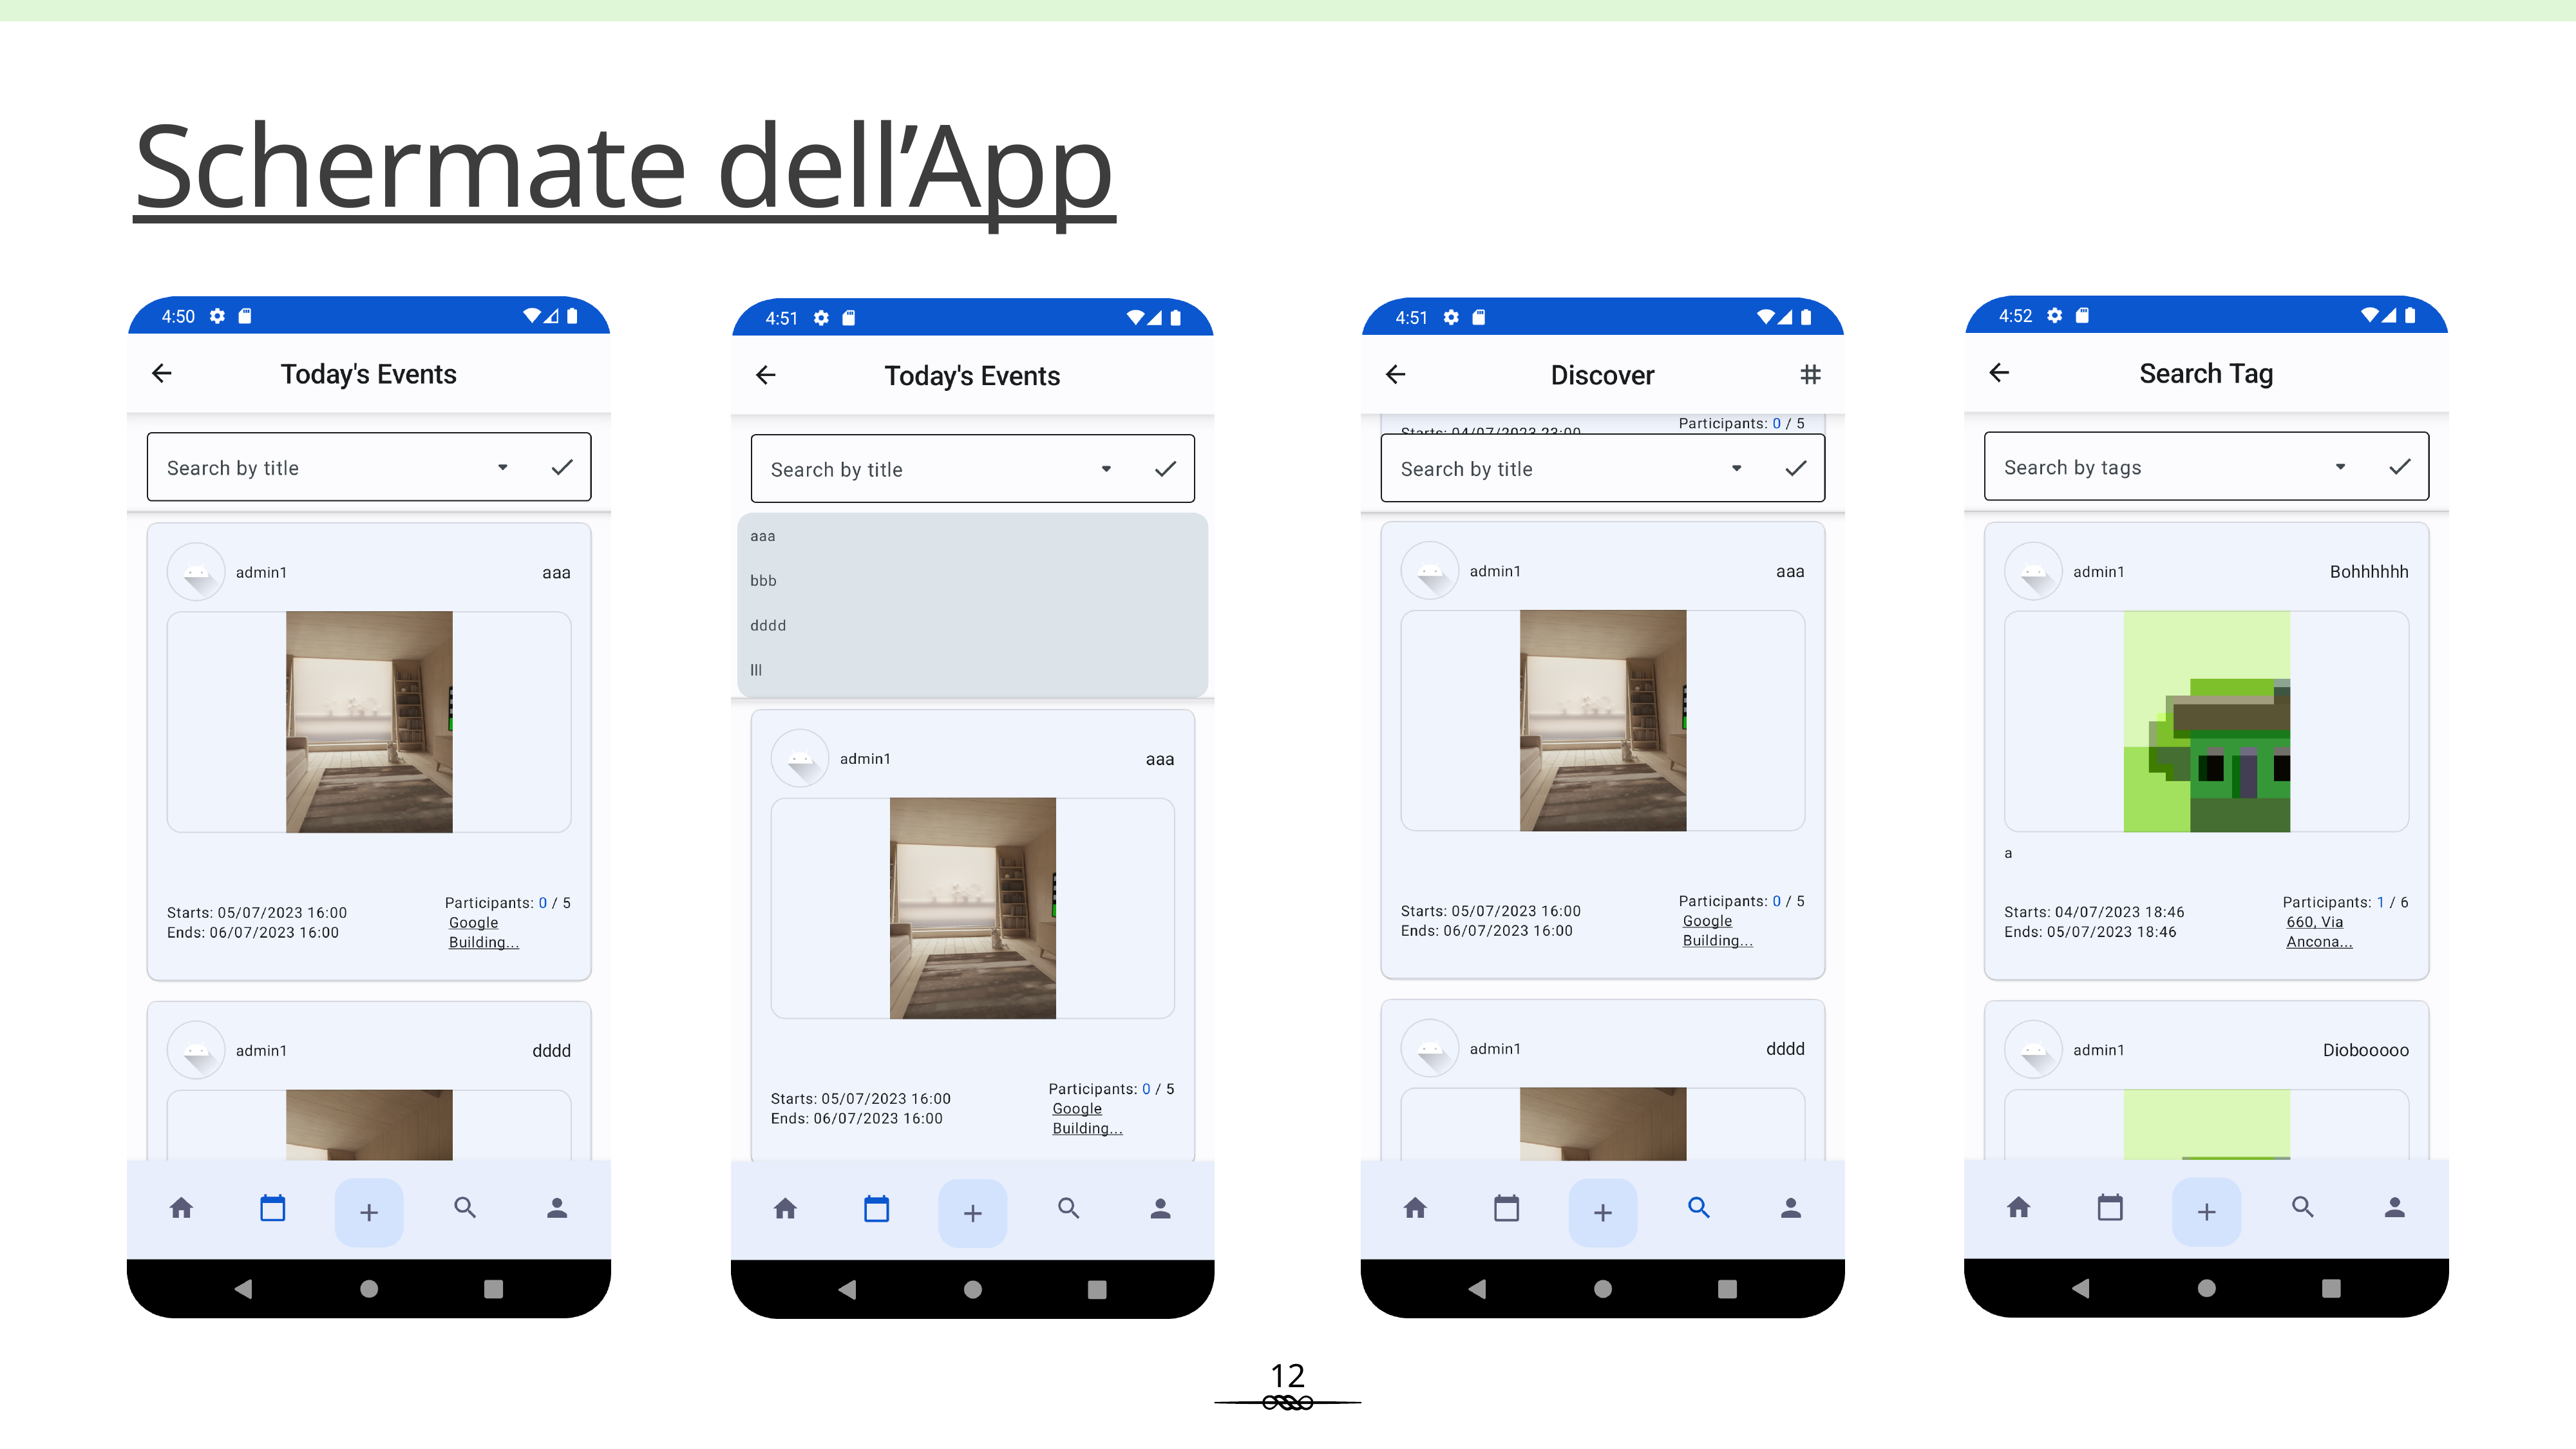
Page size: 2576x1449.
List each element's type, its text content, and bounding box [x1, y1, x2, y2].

picture [127, 296, 612, 1318]
text_box 12 [1264, 1350, 1312, 1399]
picture [731, 298, 1215, 1319]
text_box [0, 0, 2576, 22]
picture [1361, 298, 1845, 1318]
picture [1964, 296, 2449, 1318]
title Schermate dell’App [127, 113, 2449, 266]
text_box [1214, 1397, 1361, 1411]
